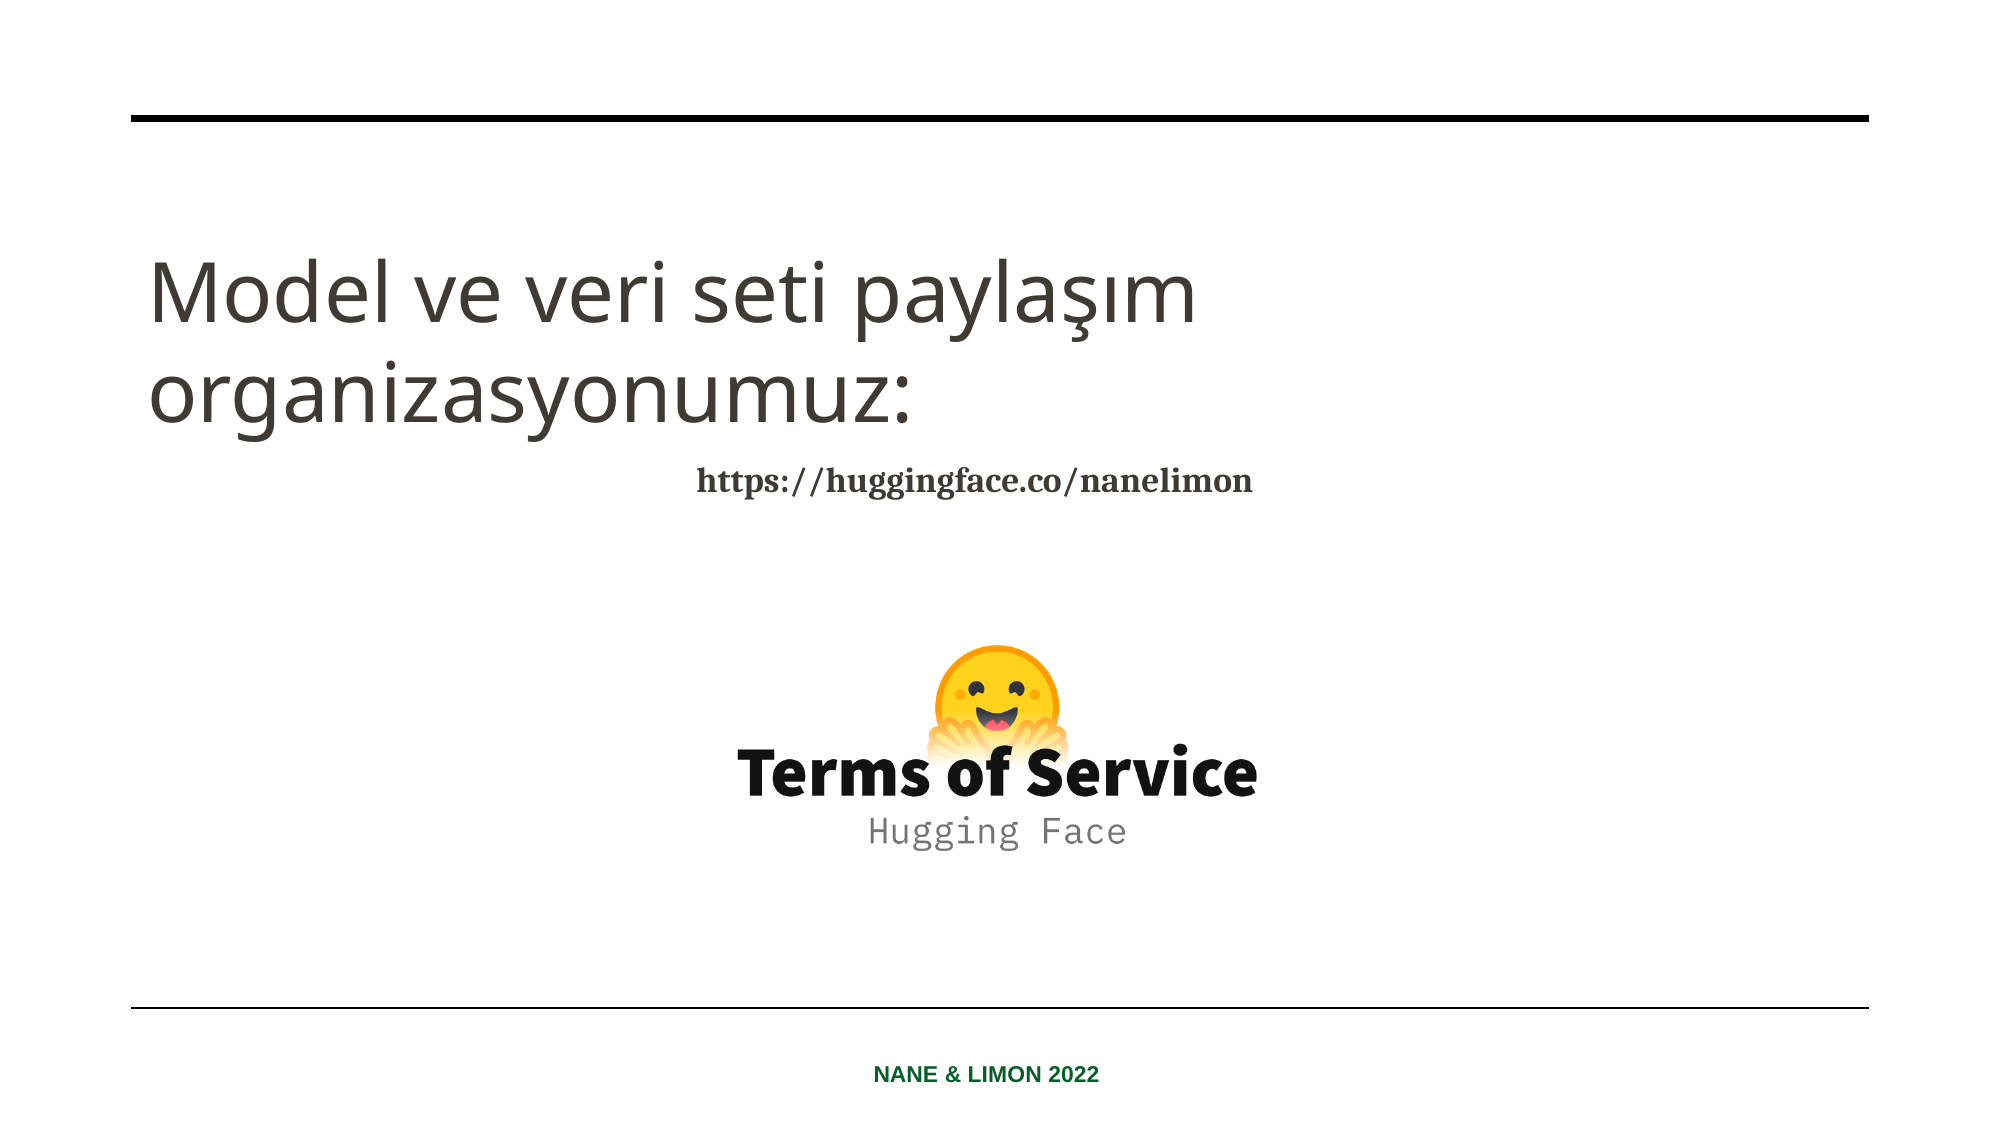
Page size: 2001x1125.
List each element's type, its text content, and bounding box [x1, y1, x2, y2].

text_box https://huggingface.co/nanelimon [694, 455, 1399, 500]
picture [594, 532, 1399, 967]
footer NANE & LIMON 2022 [871, 1058, 1132, 1125]
text_box Model ve veri seti paylaşım organizasyonumuz: [145, 237, 1922, 440]
